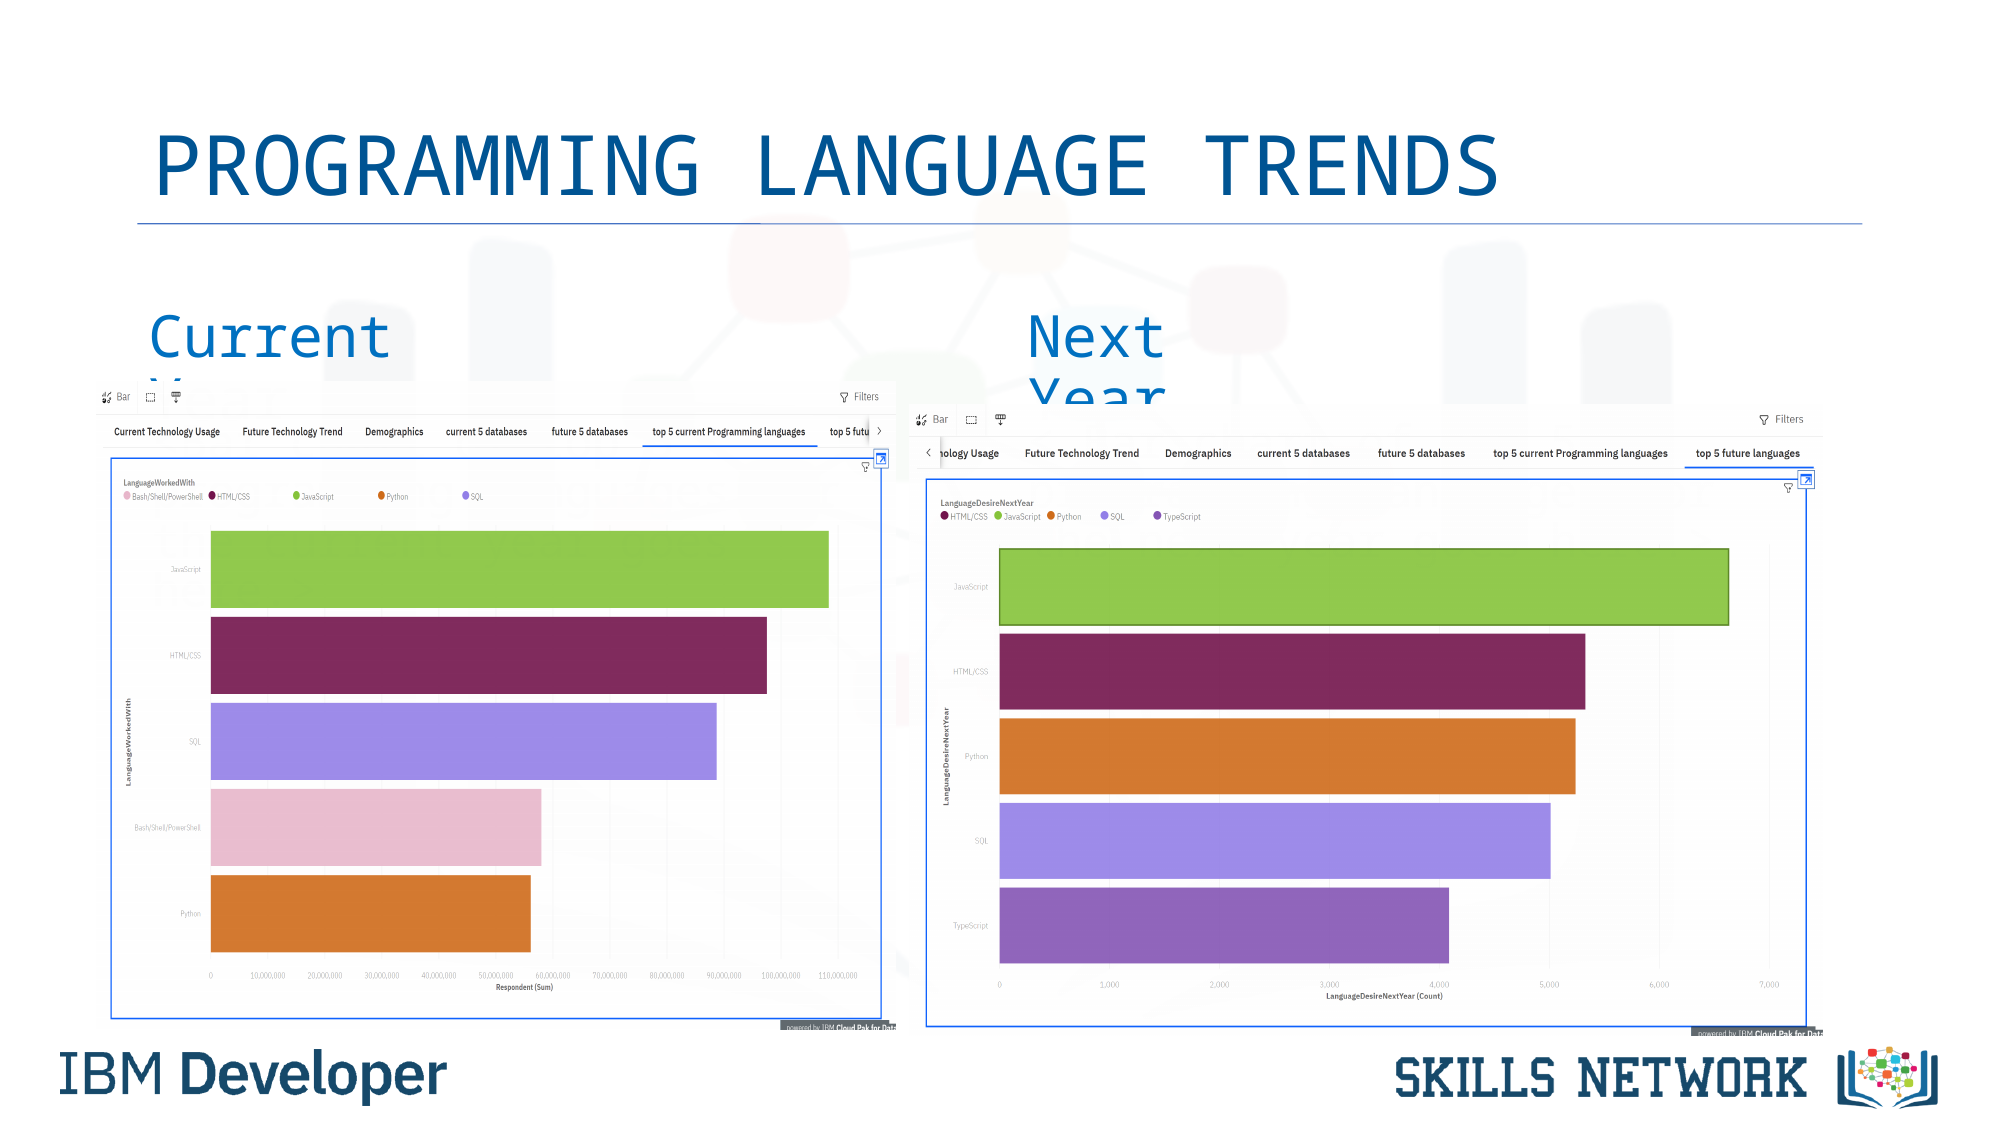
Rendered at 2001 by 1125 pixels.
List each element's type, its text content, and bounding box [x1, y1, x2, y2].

picture [55, 1045, 459, 1108]
picture [1390, 1045, 1945, 1111]
title PROGRAMMING LANGUAGE TRENDS [137, 59, 1863, 278]
picture [909, 404, 1823, 1036]
list Current Year [133, 299, 500, 381]
picture [96, 381, 896, 1030]
list Next Year [1012, 299, 1301, 382]
